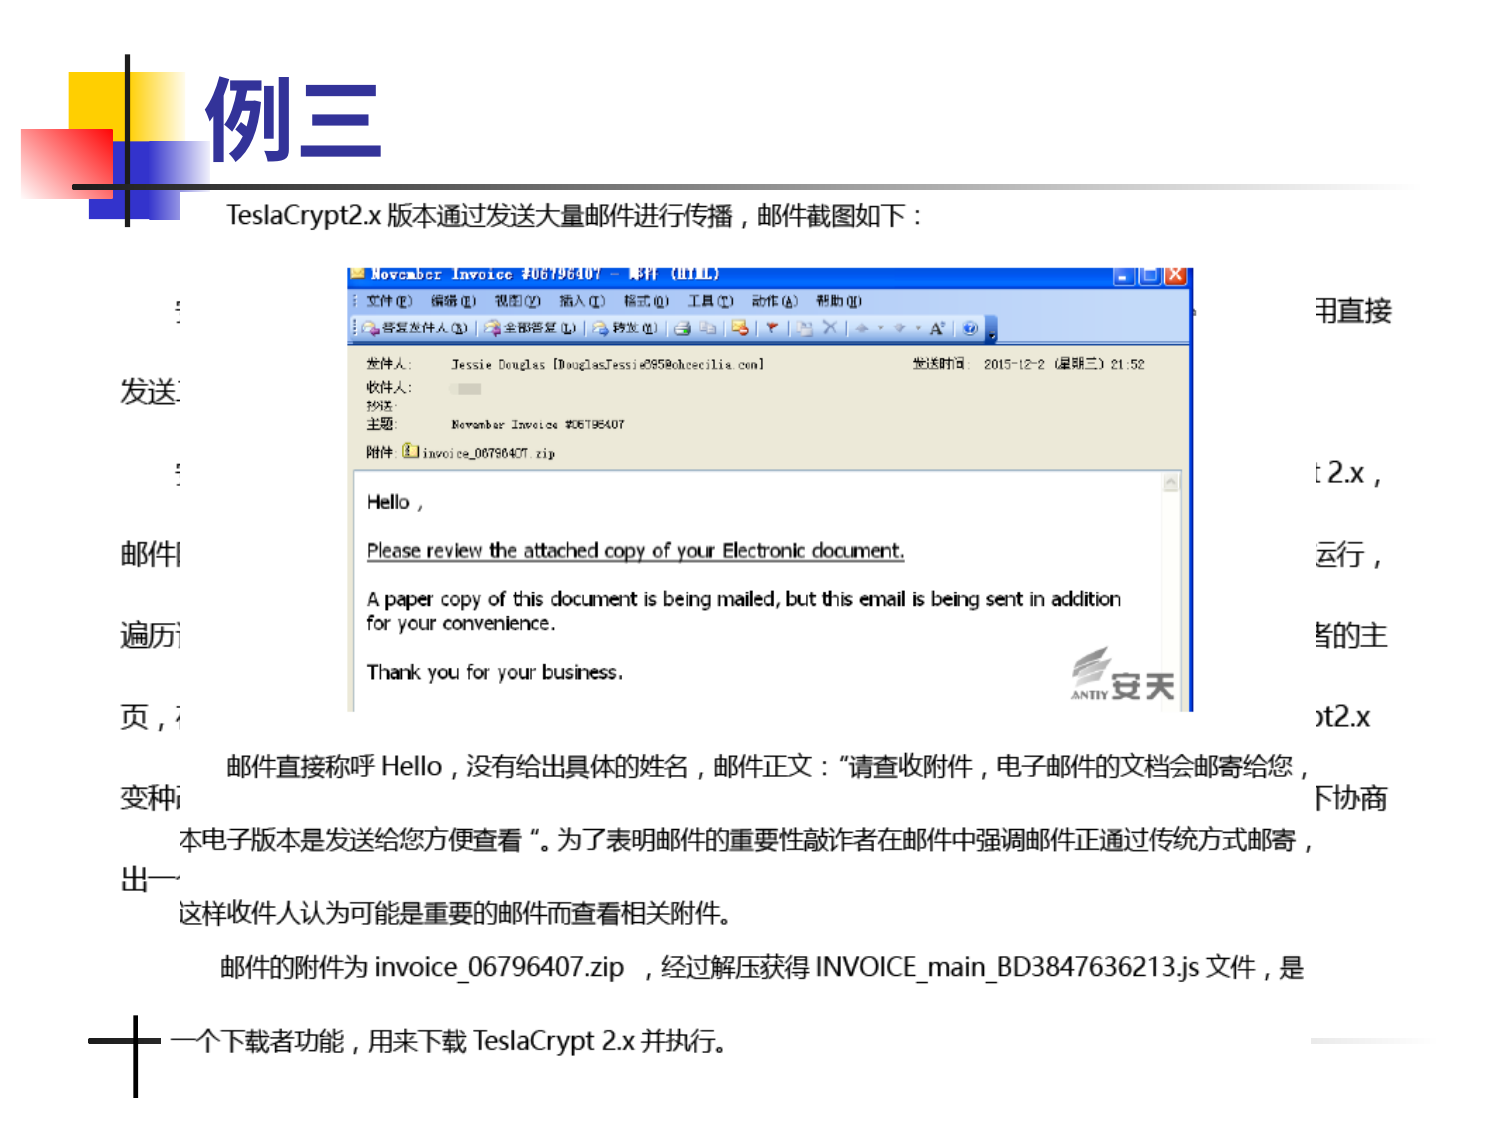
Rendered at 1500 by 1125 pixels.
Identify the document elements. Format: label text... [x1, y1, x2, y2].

picture [161, 948, 1311, 1070]
picture [116, 192, 1397, 946]
title 例三 [188, 23, 1468, 181]
